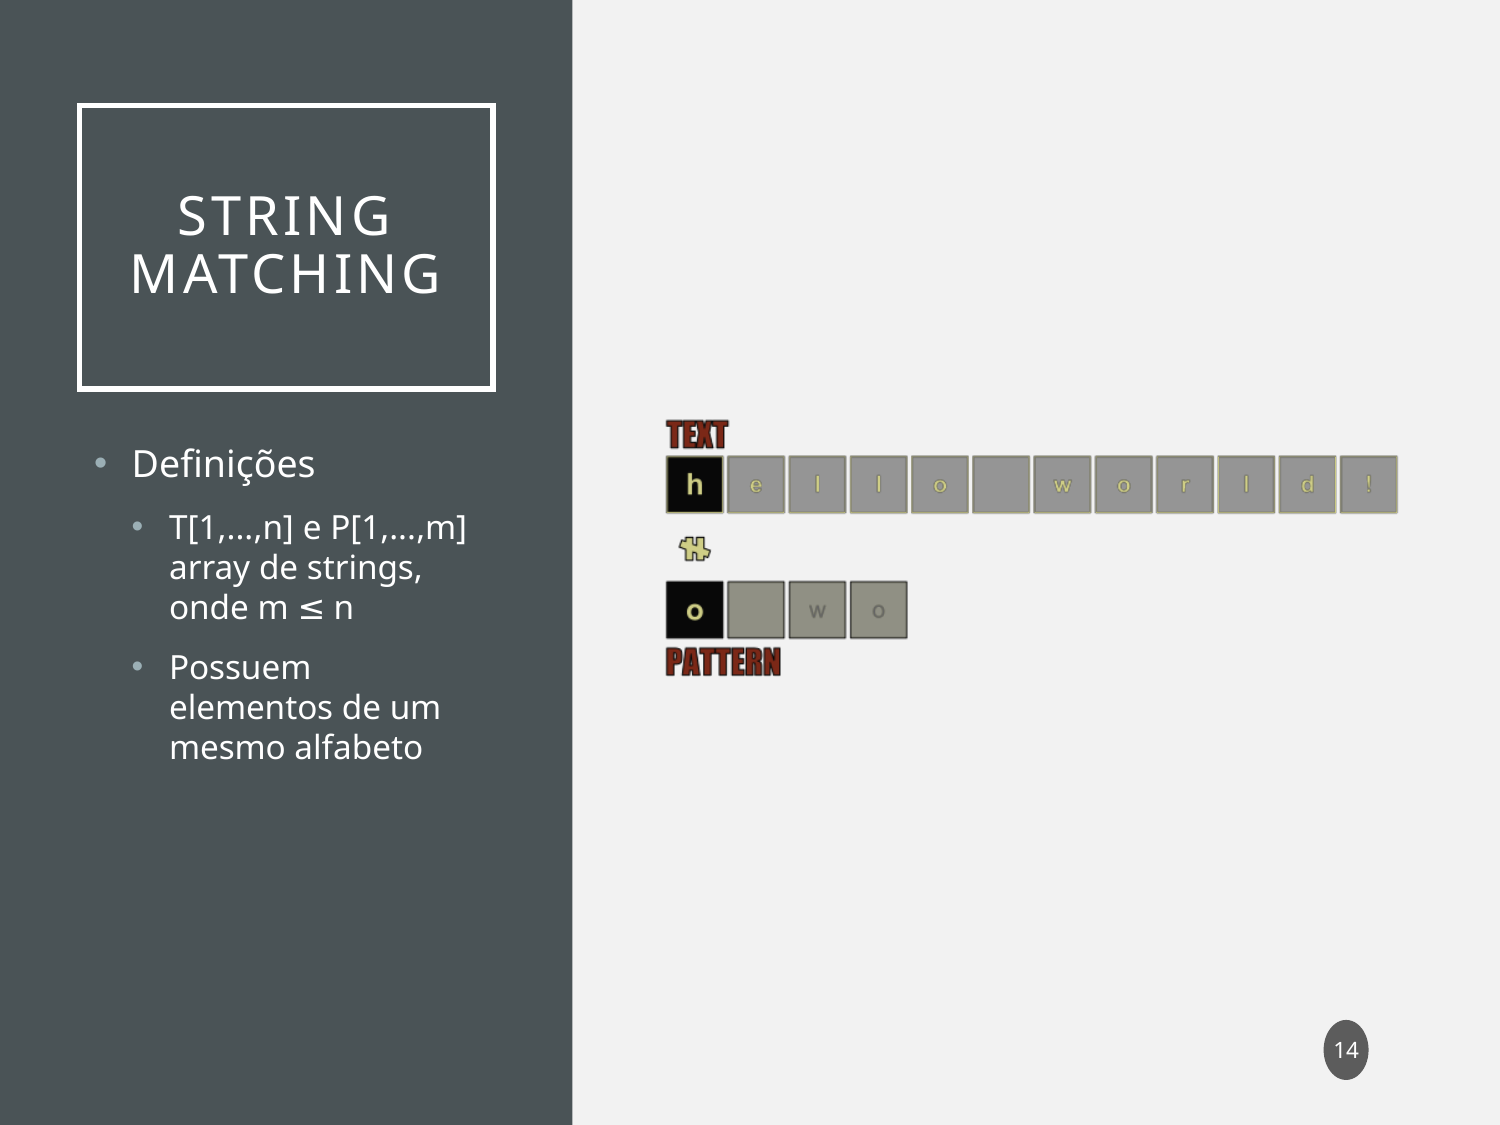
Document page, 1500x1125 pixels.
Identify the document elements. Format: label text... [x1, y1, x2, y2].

list Definições T[1,...,n] e P[1,...,m] array de strings, onde m ≤ n Possuem elementos de um mesmo alfabeto [79, 432, 493, 994]
text_box [573, 0, 1500, 1125]
slide_number 14 [1323, 1019, 1369, 1080]
title String matching [77, 103, 496, 392]
text_box [0, 0, 573, 1125]
picture [651, 402, 1421, 697]
